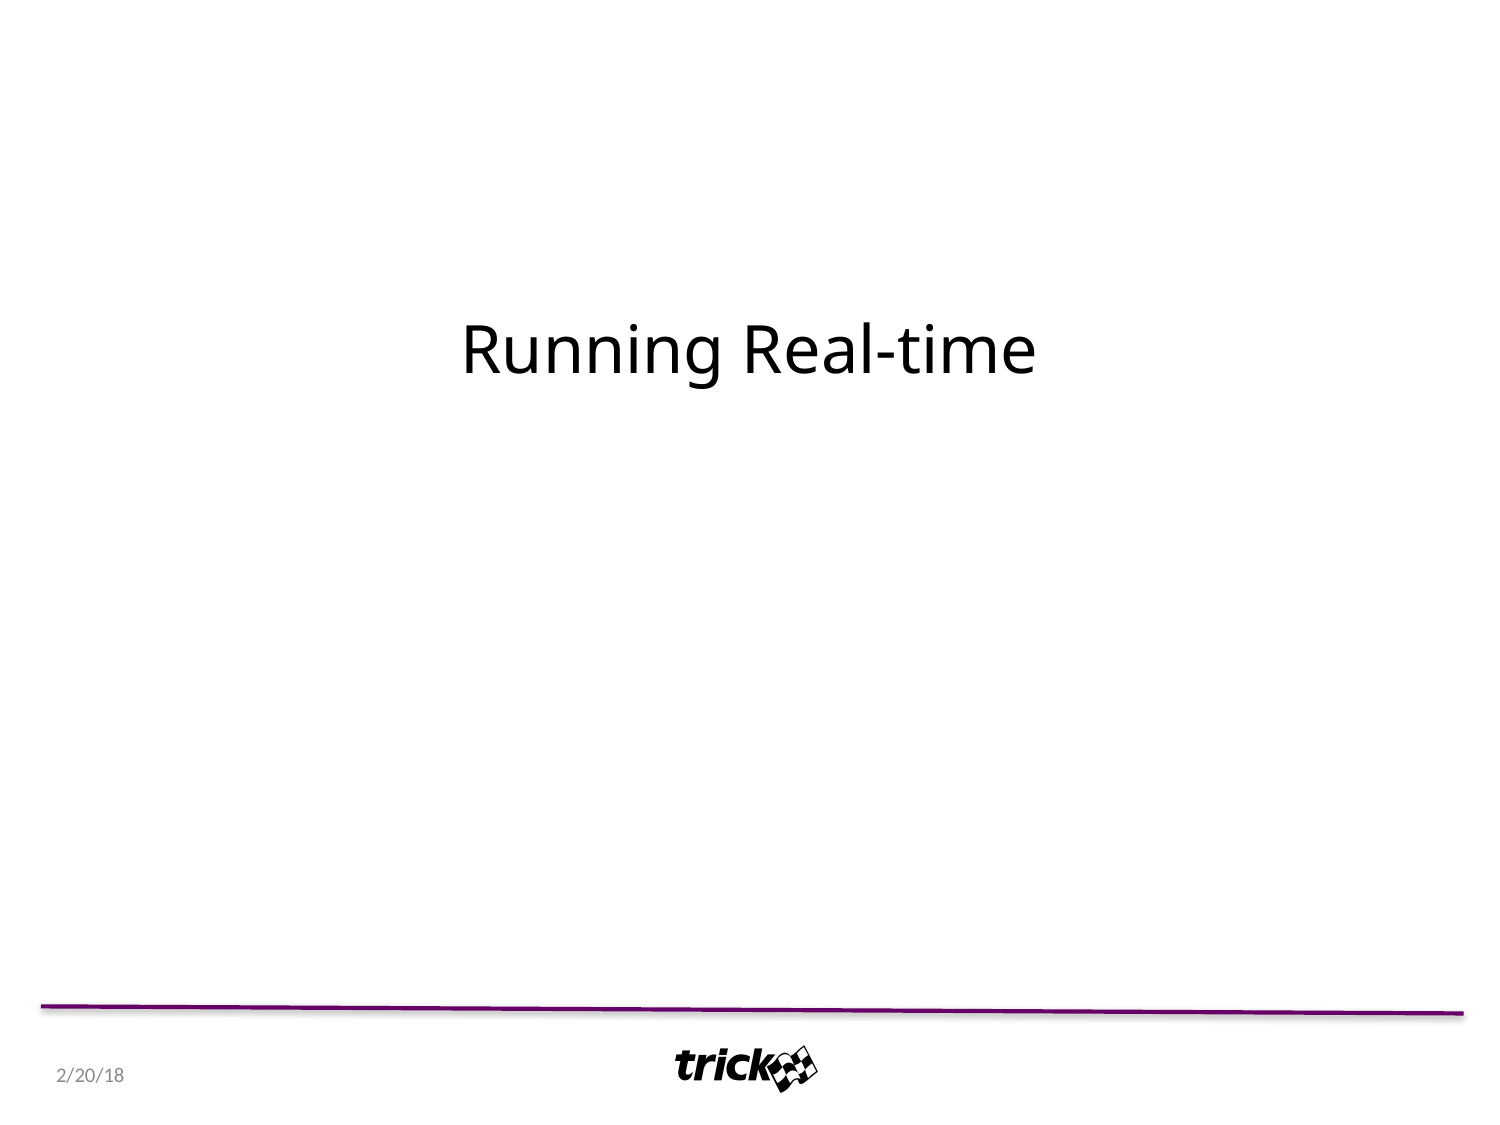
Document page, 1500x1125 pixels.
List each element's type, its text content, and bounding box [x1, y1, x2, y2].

picture [675, 1045, 818, 1093]
text_box Running Real-time [0, 299, 1500, 395]
